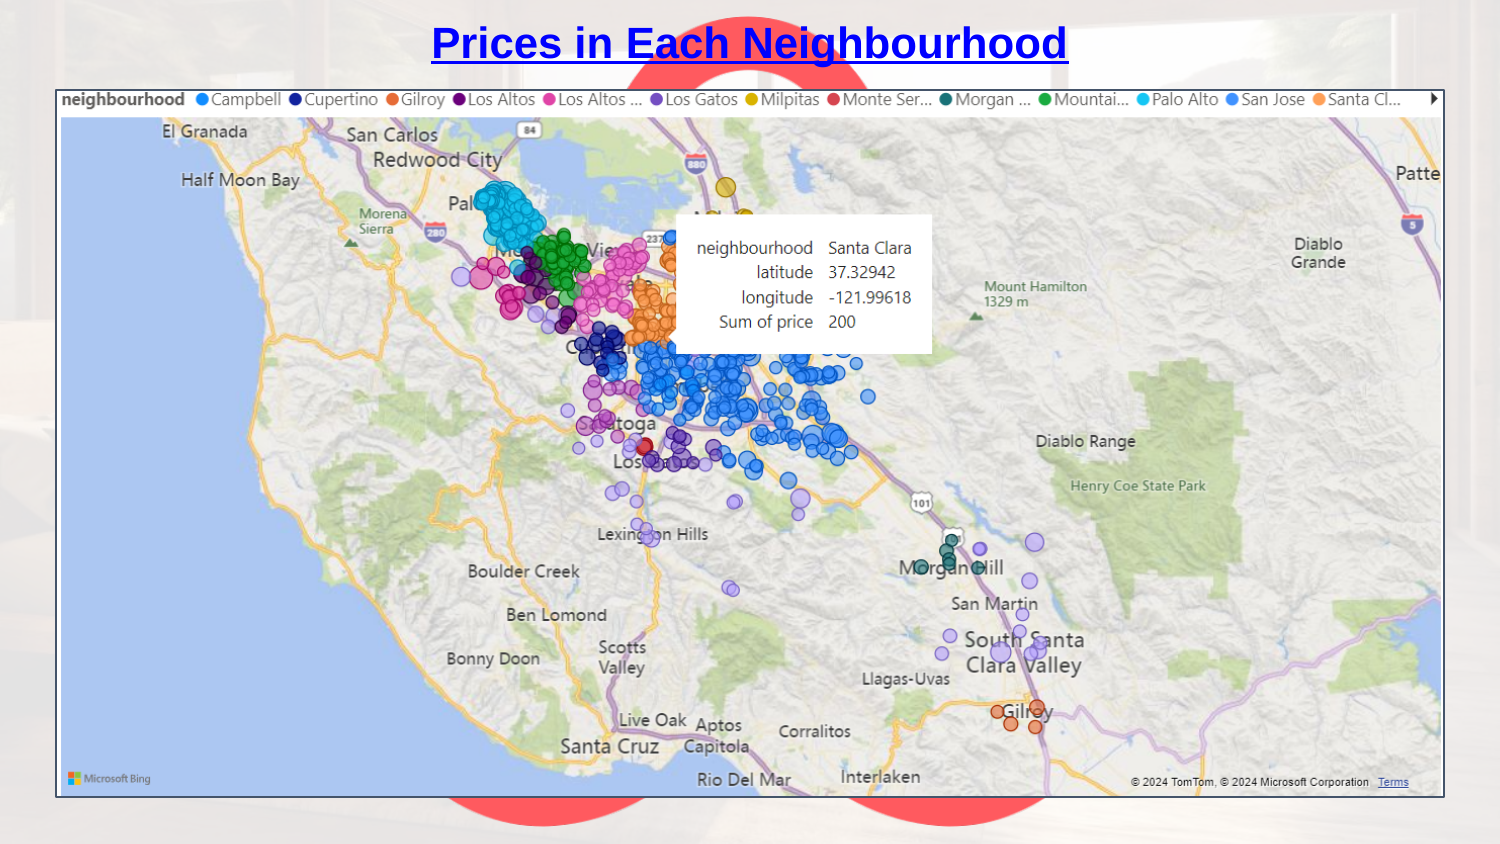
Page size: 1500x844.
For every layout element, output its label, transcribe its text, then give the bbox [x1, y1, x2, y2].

picture [56, 90, 1444, 797]
text_box Prices in Each Neighbourhood [120, 0, 1379, 83]
picture [371, 798, 1129, 827]
picture [371, 83, 1129, 89]
